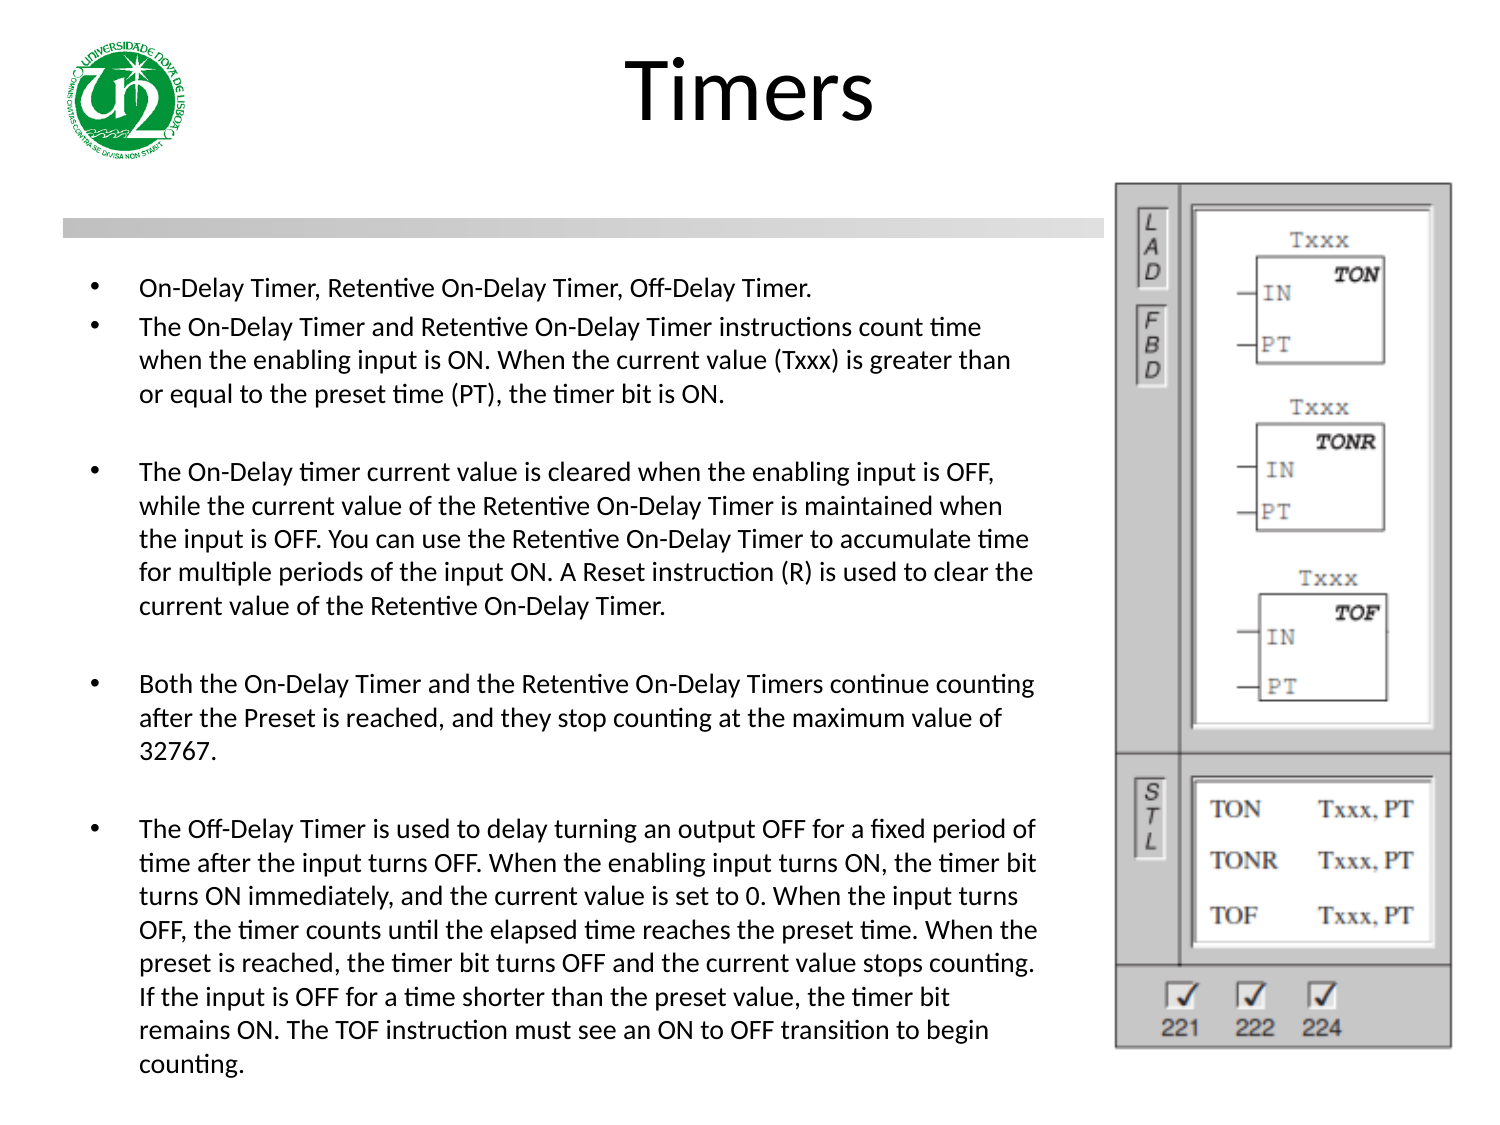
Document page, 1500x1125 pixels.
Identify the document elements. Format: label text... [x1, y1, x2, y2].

picture [1104, 166, 1460, 1063]
title Timers [75, 0, 1425, 167]
list On-Delay Timer, Retentive On-Delay Timer, Off-Delay Timer. The On-Delay Timer and Retentive On-Delay Timer instructions count time when the enabling input is ON. When the current value (Txxx) is greater than or equal to the preset time (PT), the timer bit is ON. The On-Delay timer current value is cleared when the enabling input is OFF, while the current value of the Retentive On-Delay Timer is maintained when the input is OFF. You can use the Retentive On-Delay Timer to accumulate time for multiple periods of the input ON. A Reset instruction (R) is used to clear the current value of the Retentive On-Delay Timer. Both the On-Delay Timer and the Retentive On-Delay Timers continue counting after the Preset is reached, and they stop counting at the maximum value of 32767. The Off-Delay Timer is used to delay turning an output OFF for a fixed period of time after the input turns OFF. When the enabling input turns ON, the timer bit turns ON immediately, and the current value is set to 0. When the input turns OFF, the timer counts until the elapsed time reaches the preset time. When the preset is reached, the timer bit turns OFF and the current value stops counting. If the input is OFF for a time shorter than the preset value, the timer bit remains ON. The TOF instruction must see an ON to OFF transition to begin counting. [75, 261, 1058, 1100]
picture [64, 39, 75, 160]
